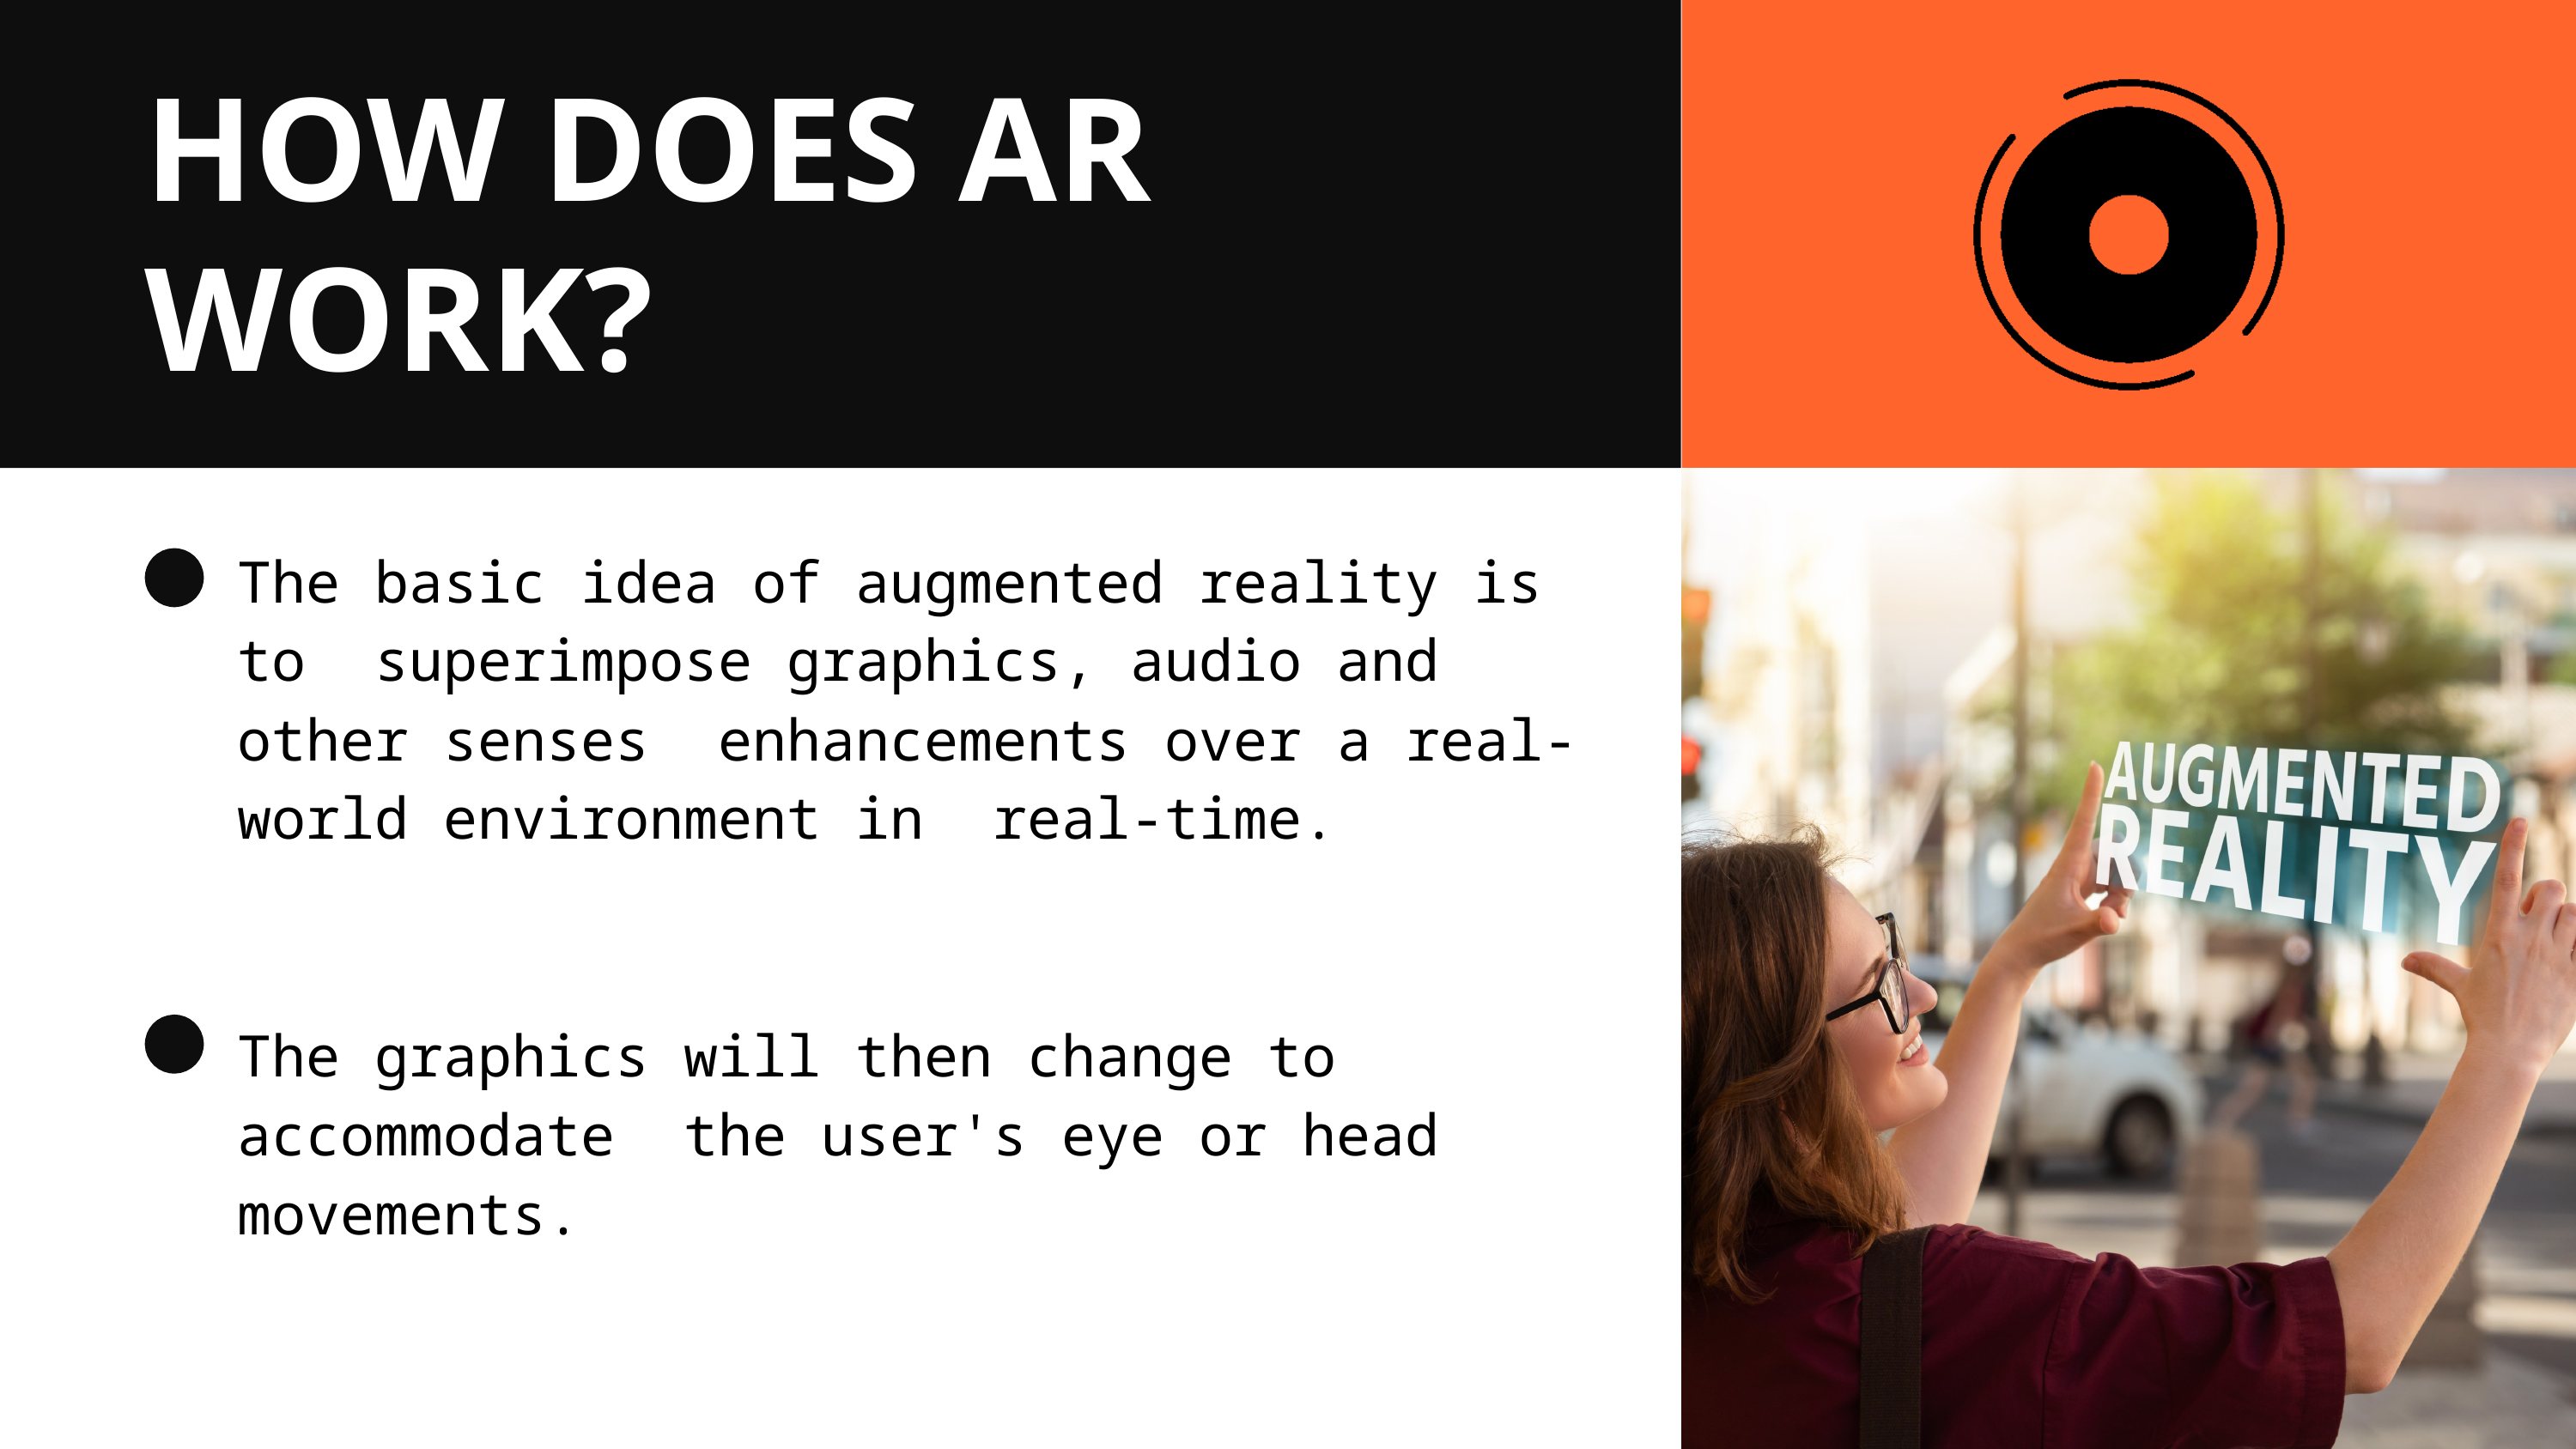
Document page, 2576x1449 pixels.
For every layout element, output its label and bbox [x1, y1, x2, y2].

text_box [0, 0, 2576, 1449]
